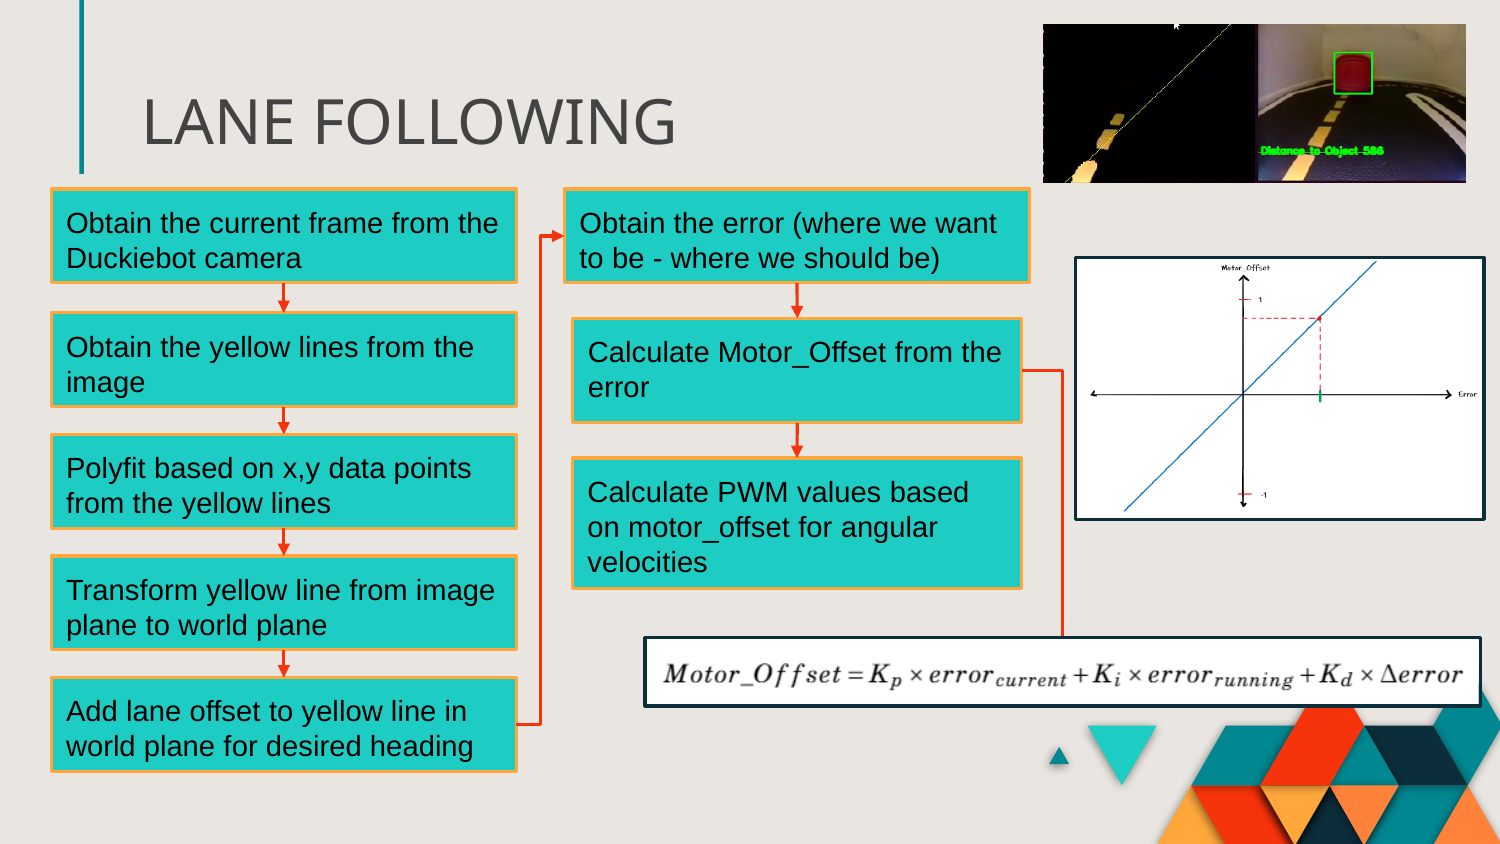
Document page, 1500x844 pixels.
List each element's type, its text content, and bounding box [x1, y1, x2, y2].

text_box Calculate PWM values based on motor_offset for angular velocities [572, 458, 1016, 589]
picture [1043, 24, 1467, 183]
picture [1077, 258, 1483, 519]
text_box Add lane offset to yellow line in world plane for desired heading [51, 677, 517, 772]
text_box Obtain the current frame from the Duckiebot camera [51, 189, 517, 283]
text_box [1021, 370, 1063, 637]
text_box Obtain the error (where we want to be - where we should be) [564, 189, 1030, 283]
picture [646, 639, 1479, 705]
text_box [516, 235, 565, 725]
text_box Calculate Motor_Offset from the error [572, 318, 1022, 423]
text_box Transform yellow line from image plane to world plane [51, 556, 511, 650]
title LANE FOLLOWING [126, 76, 1038, 172]
text_box Polyfit based on x,y data points from the yellow lines [51, 434, 511, 529]
text_box Obtain the yellow lines from the image [51, 312, 511, 407]
